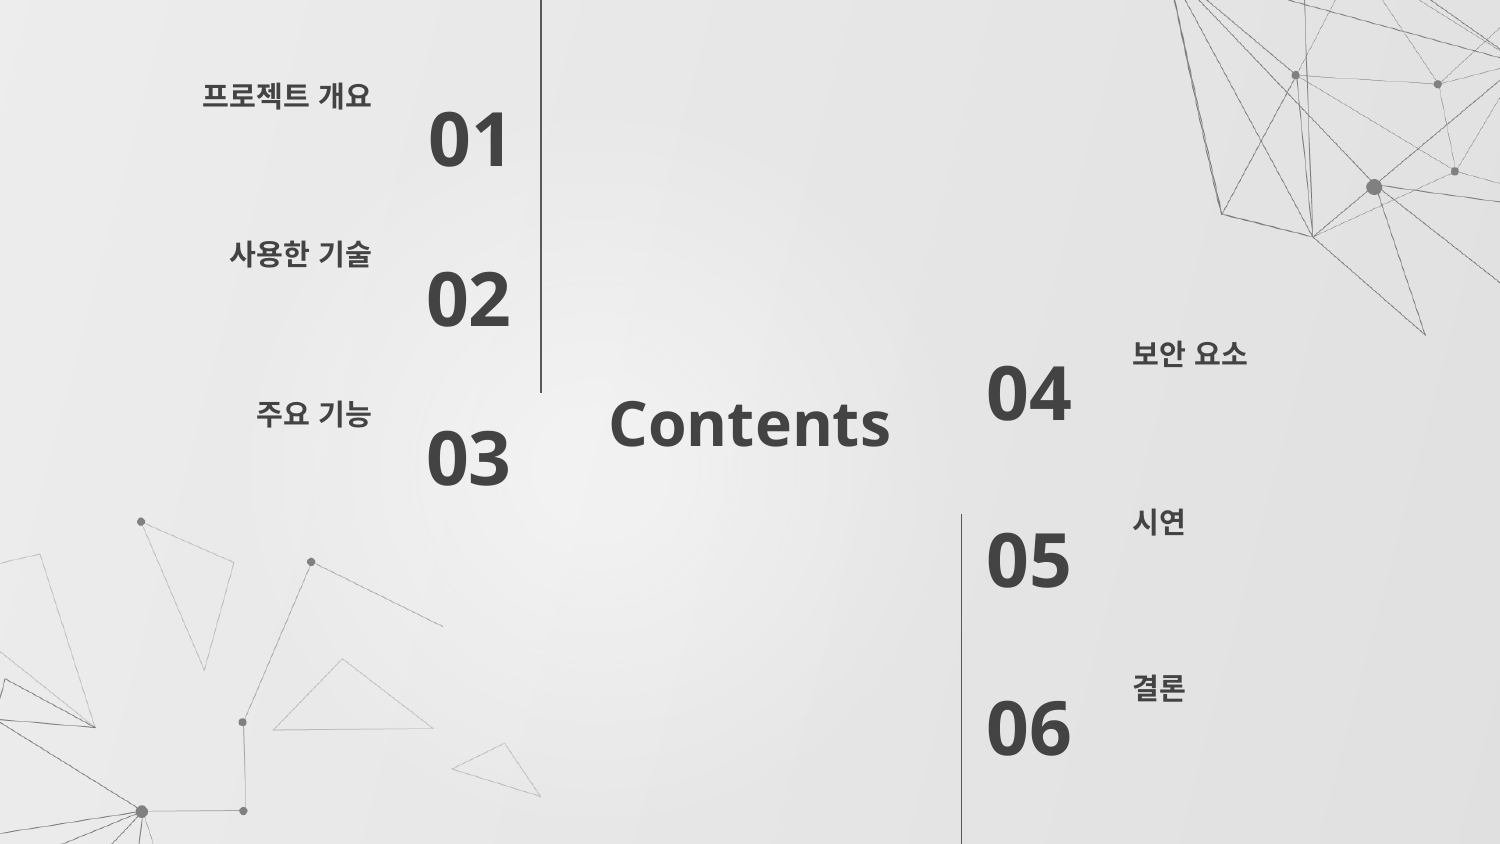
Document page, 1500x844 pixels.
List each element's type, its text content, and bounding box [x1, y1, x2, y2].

title Contents [555, 344, 945, 500]
title 02 [345, 248, 528, 344]
title 결론 [1117, 625, 1442, 720]
title 05 [971, 510, 1148, 606]
title 01 [347, 89, 530, 185]
picture [0, 0, 1500, 844]
title 04 [971, 343, 1148, 439]
title 주요 기능 [64, 351, 388, 446]
title 사용한 기술 [64, 191, 388, 287]
title 시연 [1117, 459, 1442, 554]
title 06 [971, 677, 1148, 773]
title 보안 요소 [1117, 291, 1442, 386]
title 프로젝트 개요 [64, 33, 388, 128]
title 03 [345, 408, 528, 503]
